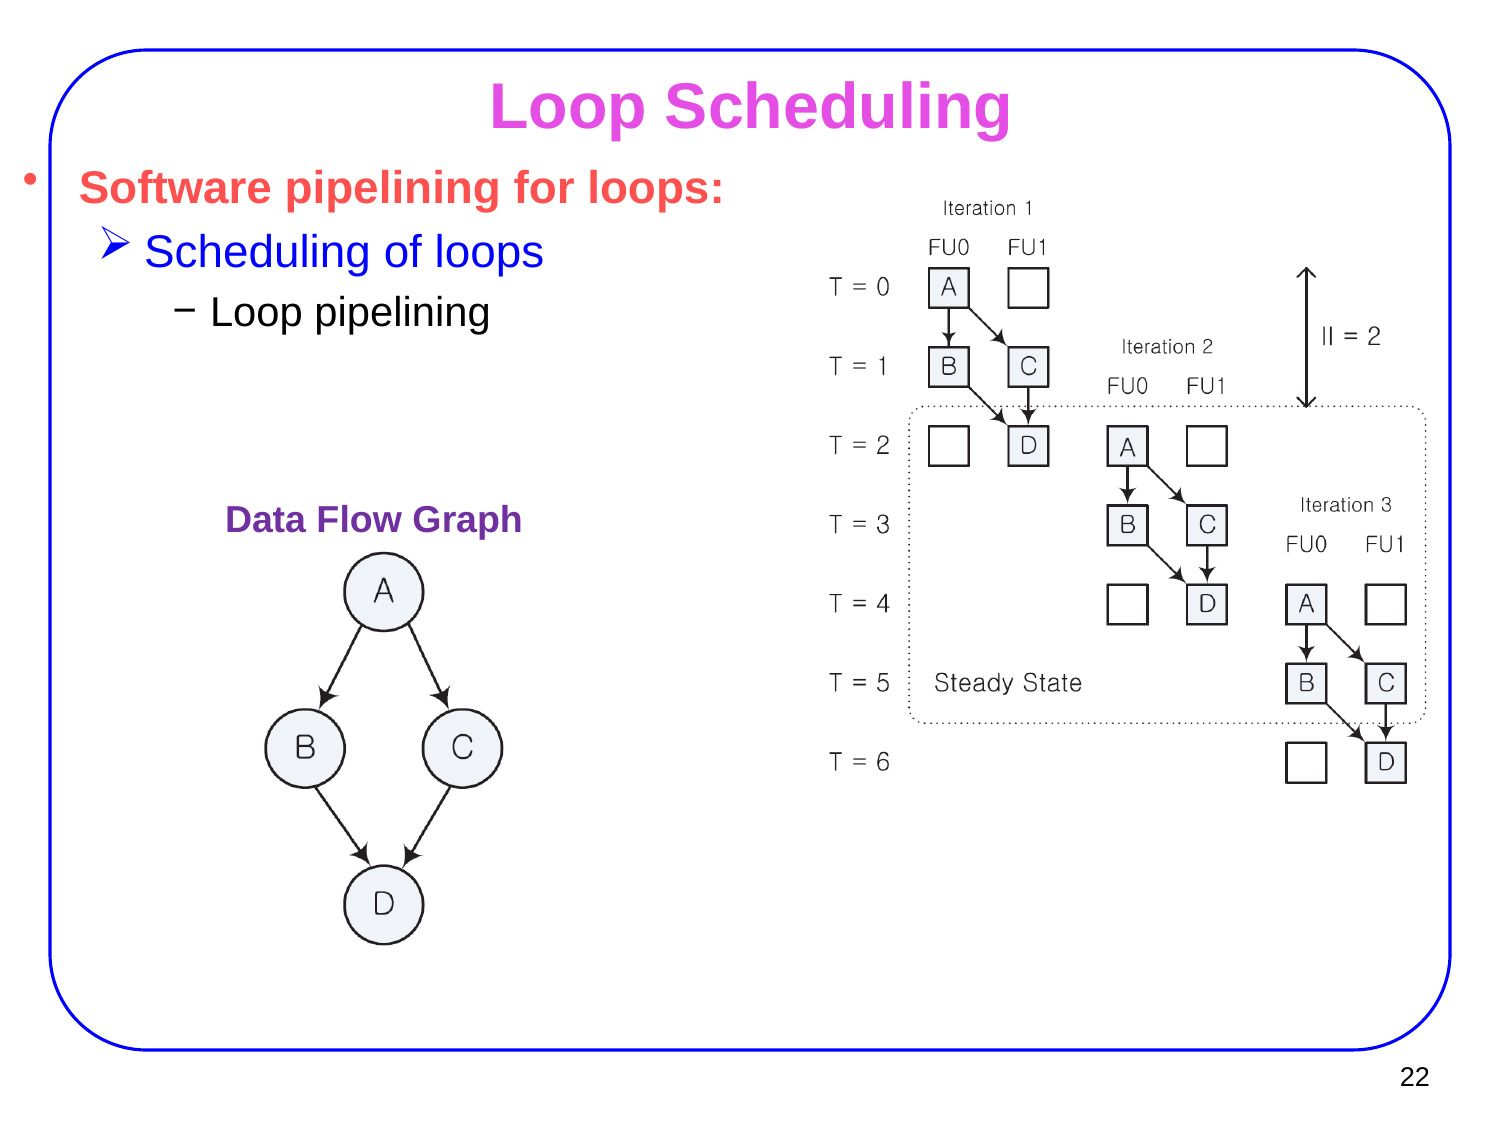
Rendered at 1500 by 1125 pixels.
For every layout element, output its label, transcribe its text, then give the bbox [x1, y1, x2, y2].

picture [253, 526, 514, 960]
slide_number 22 [1351, 1047, 1444, 1104]
text_box Data Flow Graph [210, 487, 715, 548]
picture [820, 172, 1432, 804]
list Software pipelining for loops: Scheduling of loops Loop pipelining [5, 149, 916, 441]
title Loop Scheduling [113, 66, 1389, 140]
